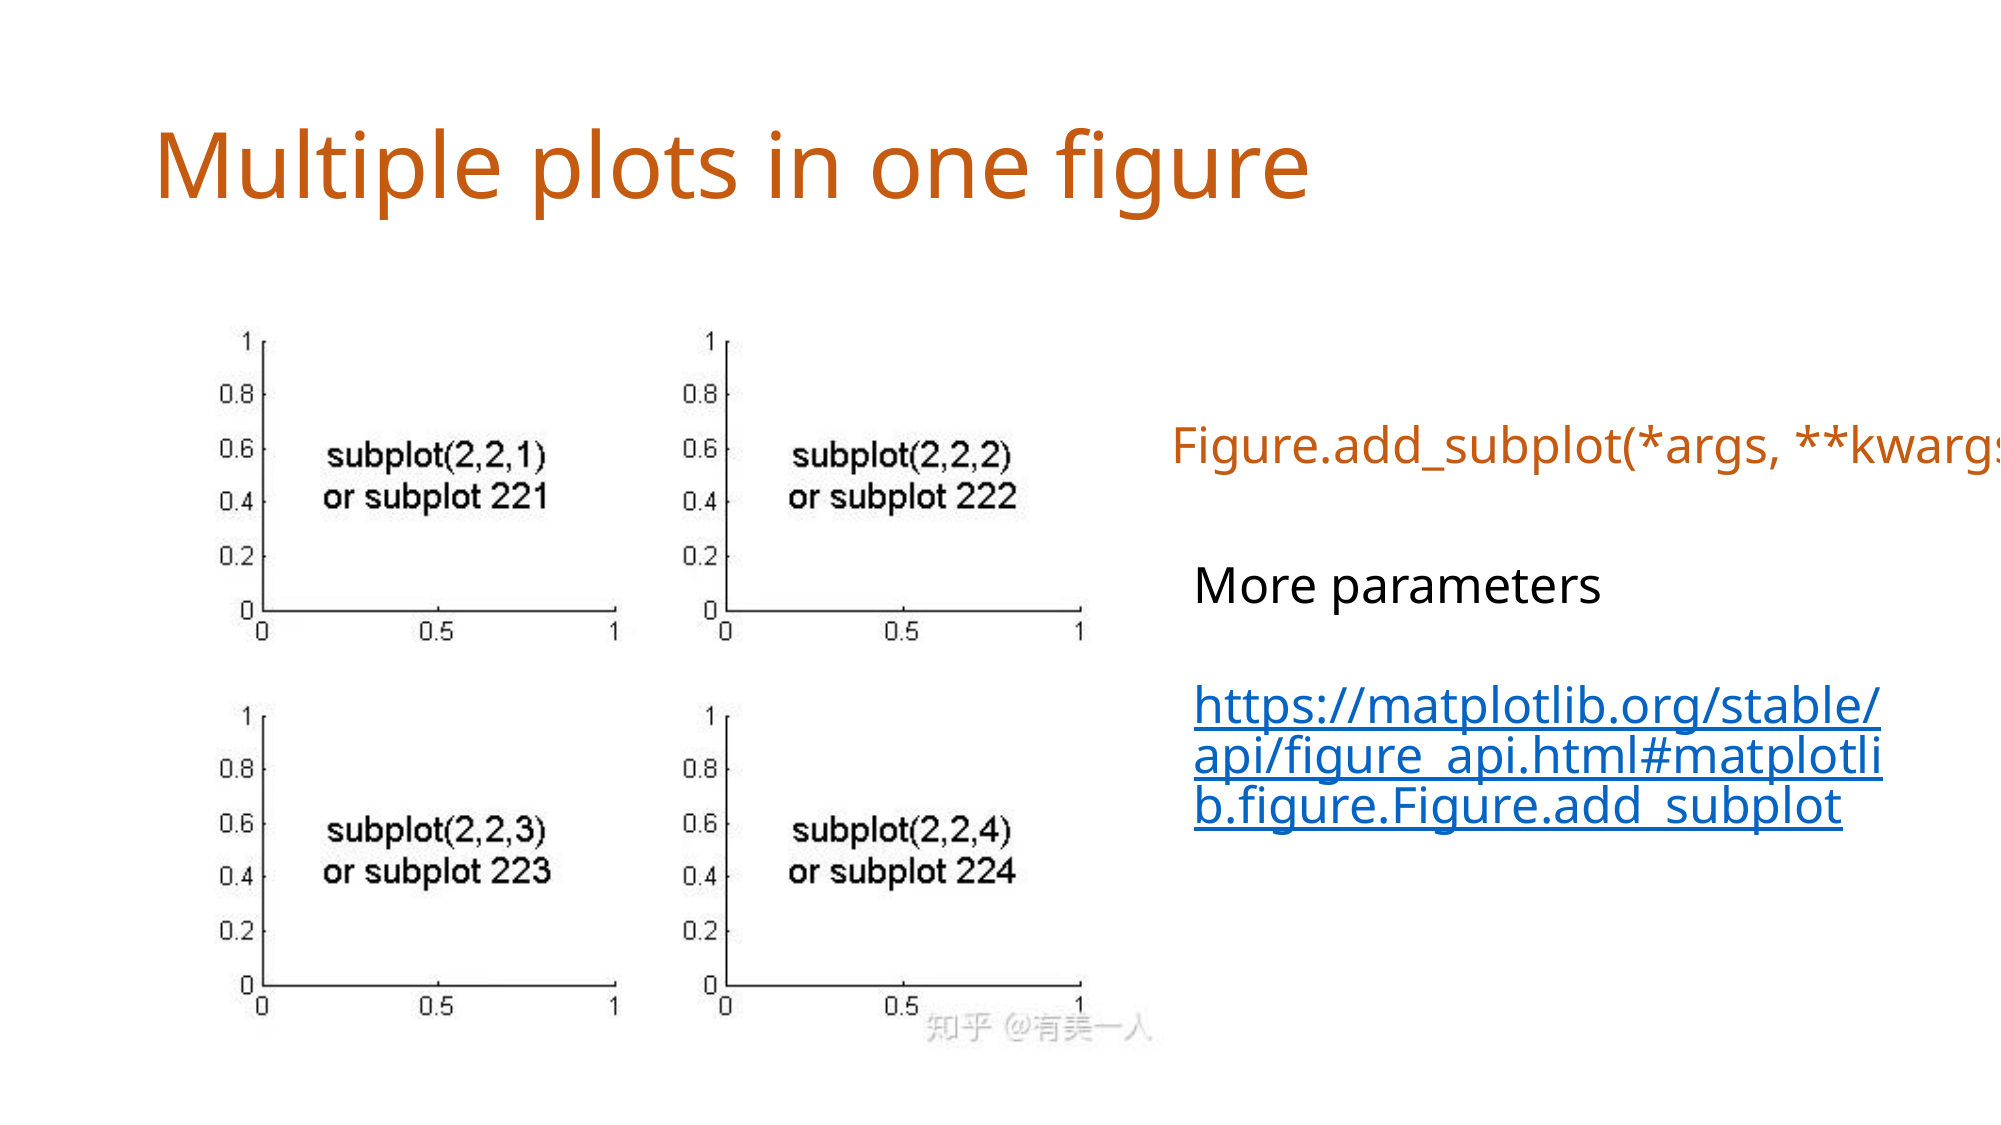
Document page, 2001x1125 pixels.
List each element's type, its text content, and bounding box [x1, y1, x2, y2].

picture [125, 281, 1180, 1072]
title Multiple plots in one figure [137, 59, 1863, 278]
text_box Figure.add_subplot(*args, **kwargs) [1180, 406, 2000, 481]
text_box More parameters https://matplotlib.org/stable/api/figure_api.html#matplotlib.figure.Figure.add_subplot [1180, 545, 1906, 749]
